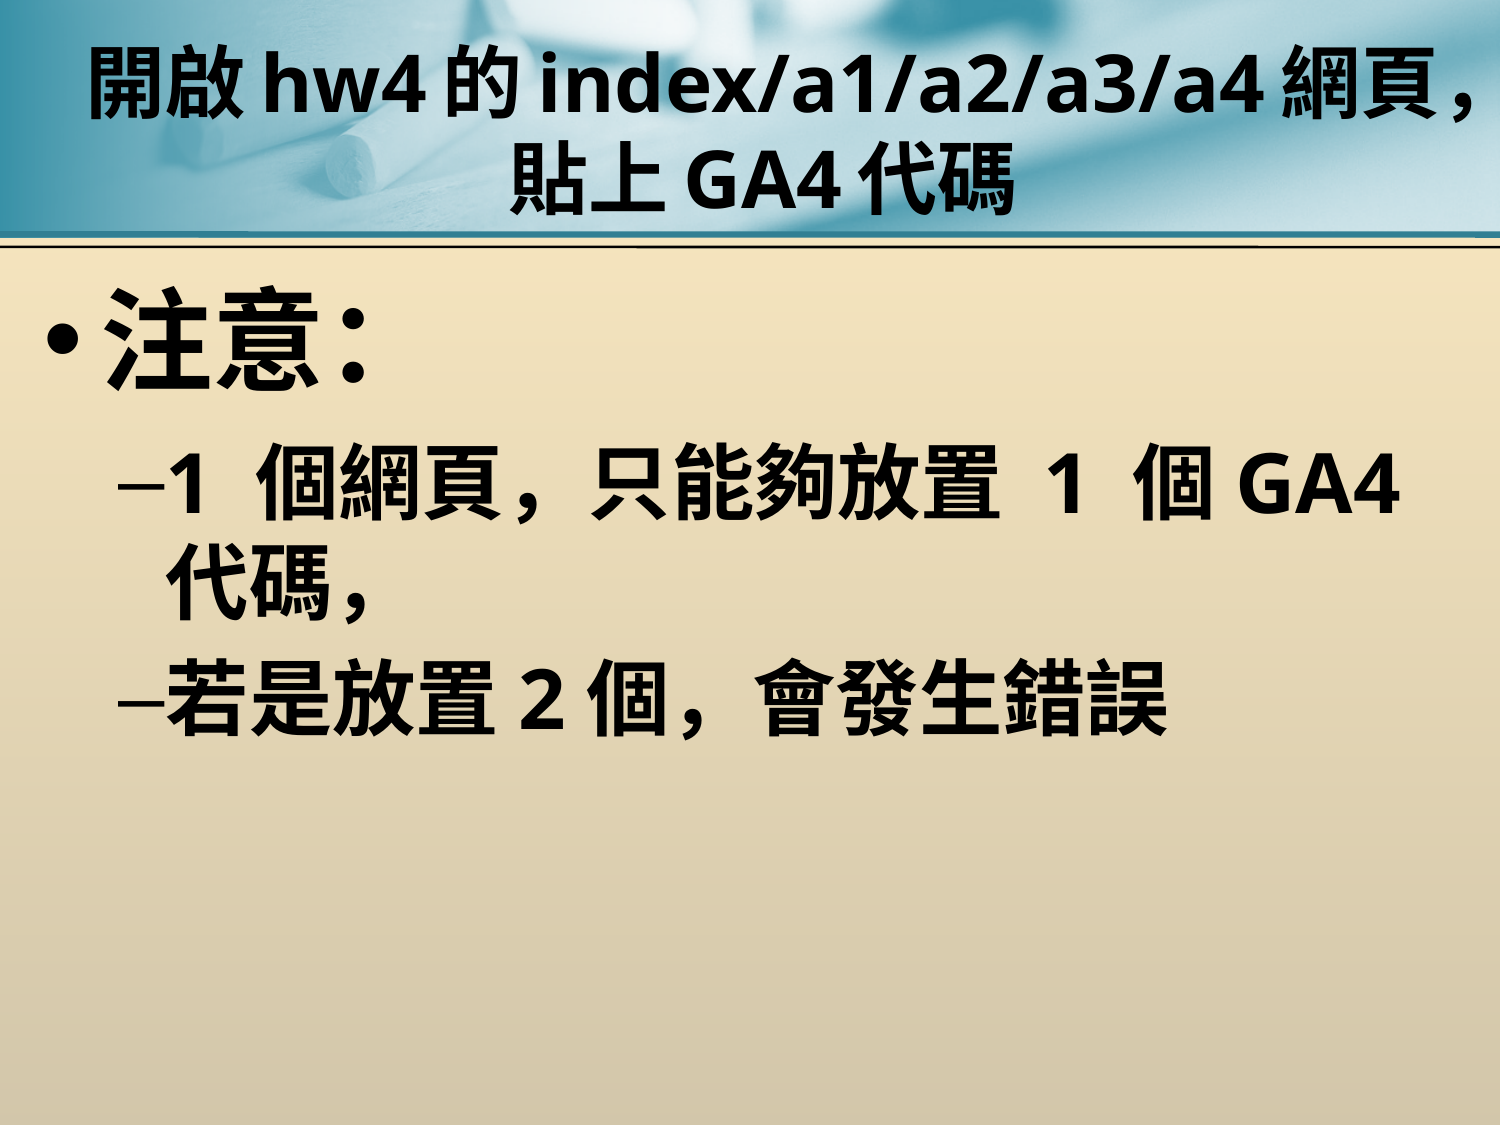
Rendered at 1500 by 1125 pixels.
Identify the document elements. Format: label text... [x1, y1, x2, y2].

list 注意： 1 個網頁，只能夠放置 1 個GA4代碼， 若是放置2個，會發生錯誤 [29, 262, 1481, 1103]
title 開啟hw4的index/a1/a2/a3/a4網頁，貼上GA4代碼 [45, 24, 1481, 233]
